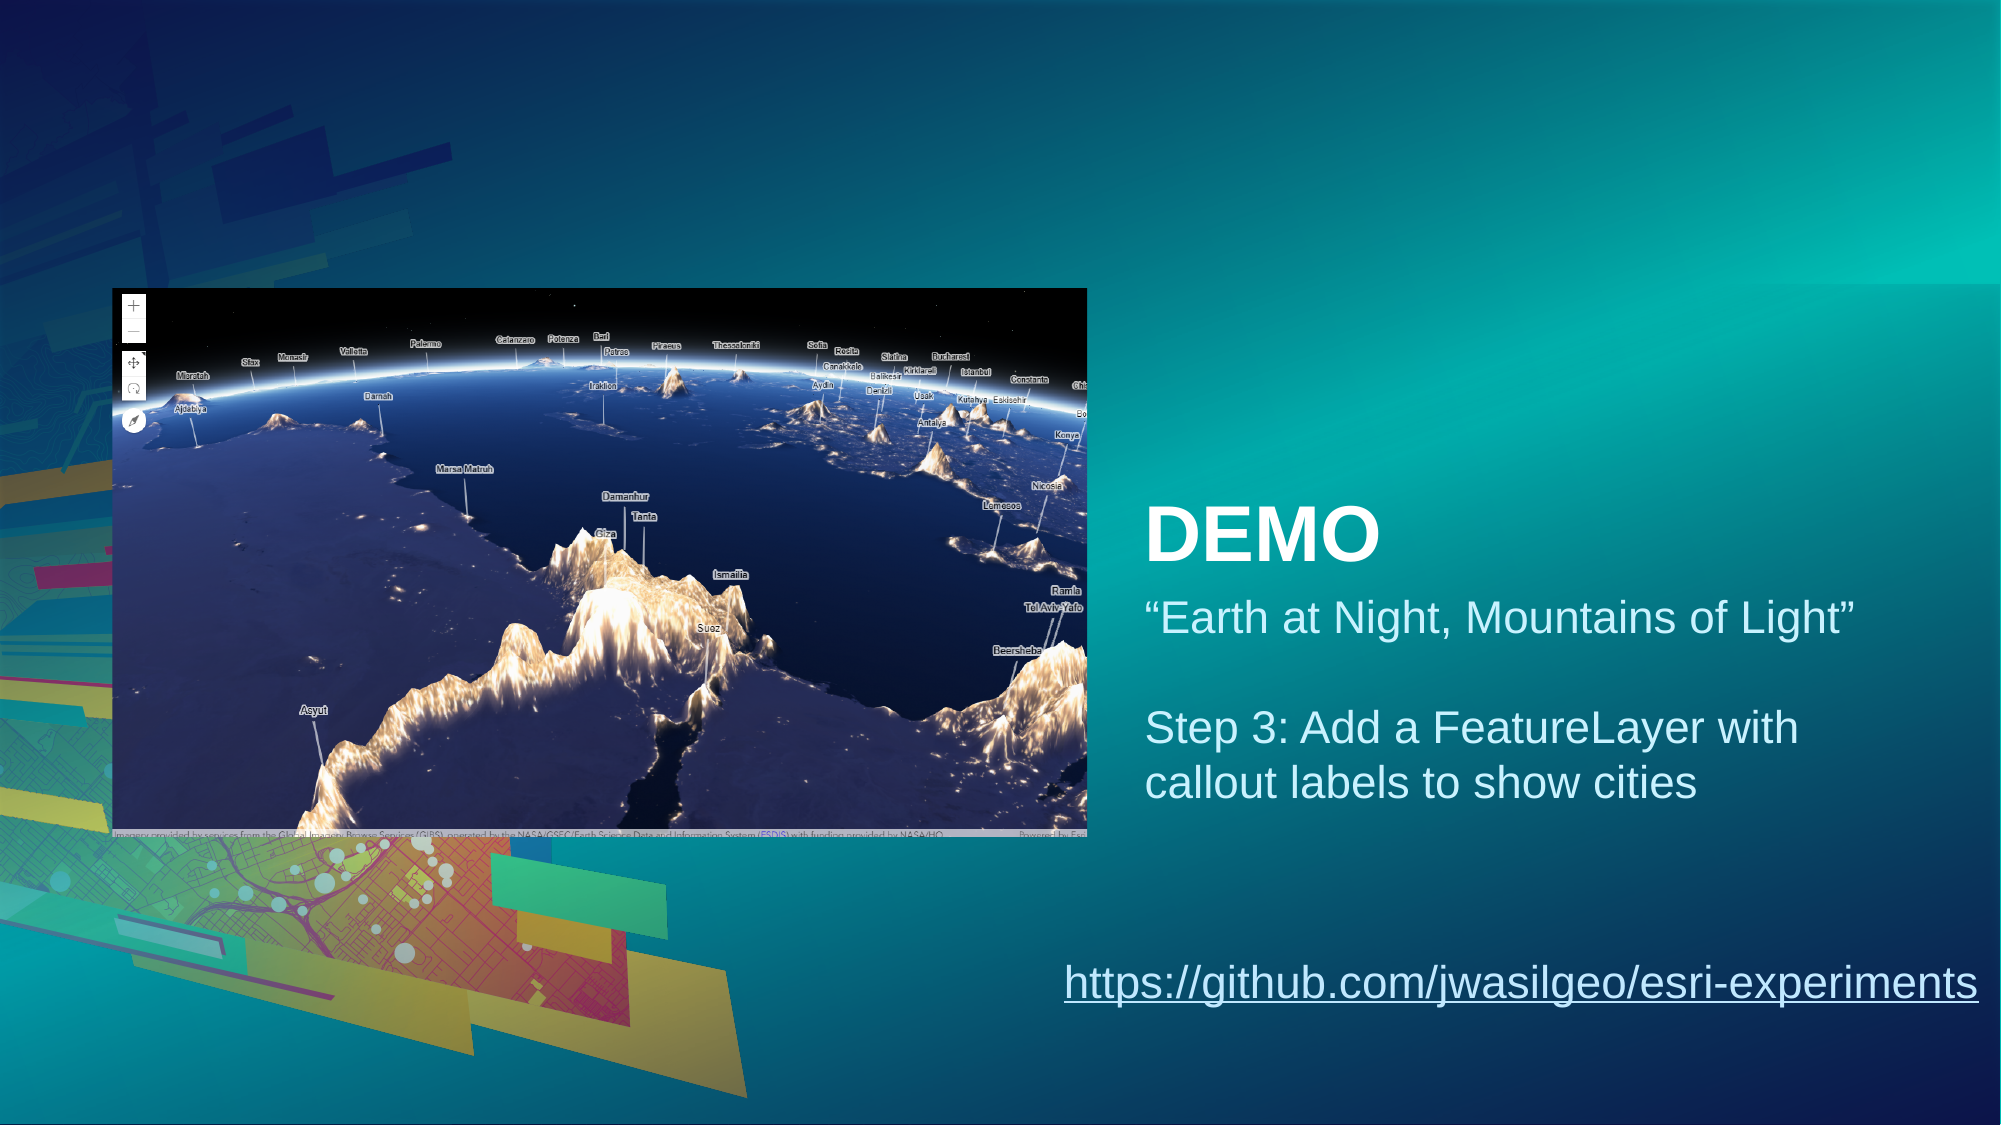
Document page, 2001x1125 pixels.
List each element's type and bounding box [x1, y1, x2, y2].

picture [111, 288, 1088, 837]
text_box [0, 0, 2000, 1125]
